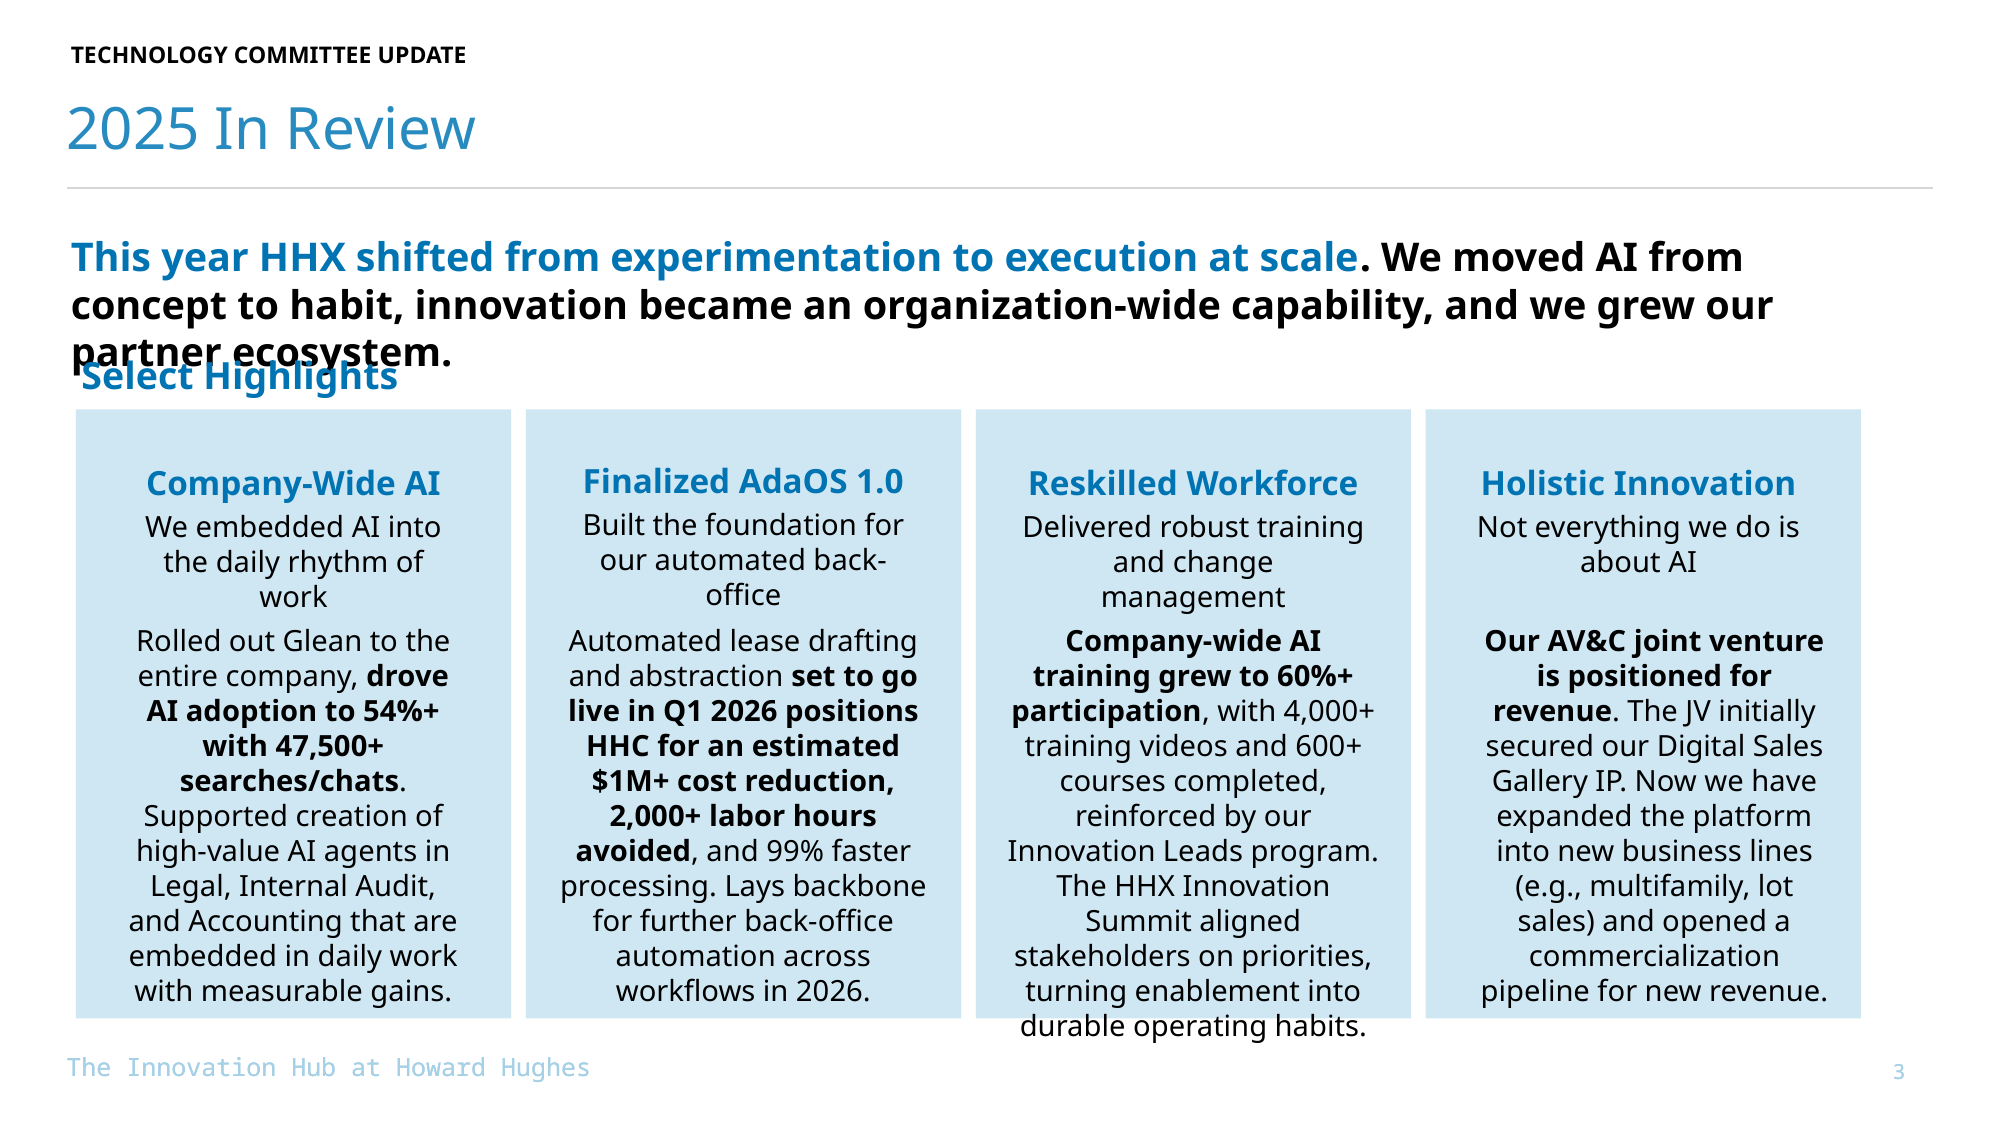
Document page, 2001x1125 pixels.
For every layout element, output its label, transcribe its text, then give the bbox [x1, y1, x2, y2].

text_box [525, 408, 962, 1019]
text_box Our AV&C joint venture is positioned for revenue. The JV initially secured our Digital Sales Gallery IP. Now we have expanded the platform into new business lines (e.g., multifamily, lot sales) and opened a commercialization pipeline for new revenue. [1464, 615, 1845, 1015]
text_box Company‑wide AI training grew to 60%+ participation, with 4,000+ training videos and 600+ courses completed, reinforced by our Innovation Leads program. The HHX Innovation Summit aligned stakeholders on priorities, turning enablement into durable operating habits. [988, 614, 1399, 1050]
text_box The Innovation Hub at Howard Hughes [66, 1051, 882, 1082]
text_box Reskilled Workforce Delivered robust training and change management [1019, 462, 1368, 614]
text_box TECHNOLOGY COMMITTEE UPDATE [55, 33, 1867, 76]
text_box This year HHX shifted from experimentation to execution at scale. We moved AI from concept to habit, innovation became an organization-wide capability, and we grew our partner ecosystem. [55, 224, 1912, 382]
text_box [75, 408, 512, 1019]
text_box Automated lease drafting and abstraction set to go live in Q1 2026 positions HHC for an estimated $1M+ cost reduction, 2,000+ labor hours avoided, and 99% faster processing. Lays backbone for further back‑office automation across workflows in 2026. [544, 614, 943, 1015]
text_box [975, 408, 1412, 1019]
text_box Select Highlights [66, 344, 1067, 405]
text_box Finalized AdaOS 1.0 Built the foundation for our automated back-office [574, 460, 913, 612]
title 2025 In Review [66, 91, 1882, 163]
text_box Holistic Innovation Not everything we do is about AI [1454, 462, 1823, 579]
text_box Rolled out Glean to the entire company, drove AI adoption to 54%+ with 47,500+ searches/chats. Supported creation of high‑value AI agents in Legal, Internal Audit, and Accounting that are embedded in daily work with measurable gains. [110, 614, 476, 1015]
text_box 3 [1893, 1051, 1974, 1115]
text_box Company-Wide AI We embedded AI into the daily rhythm of work [129, 462, 458, 614]
text_box [1425, 408, 1862, 1019]
